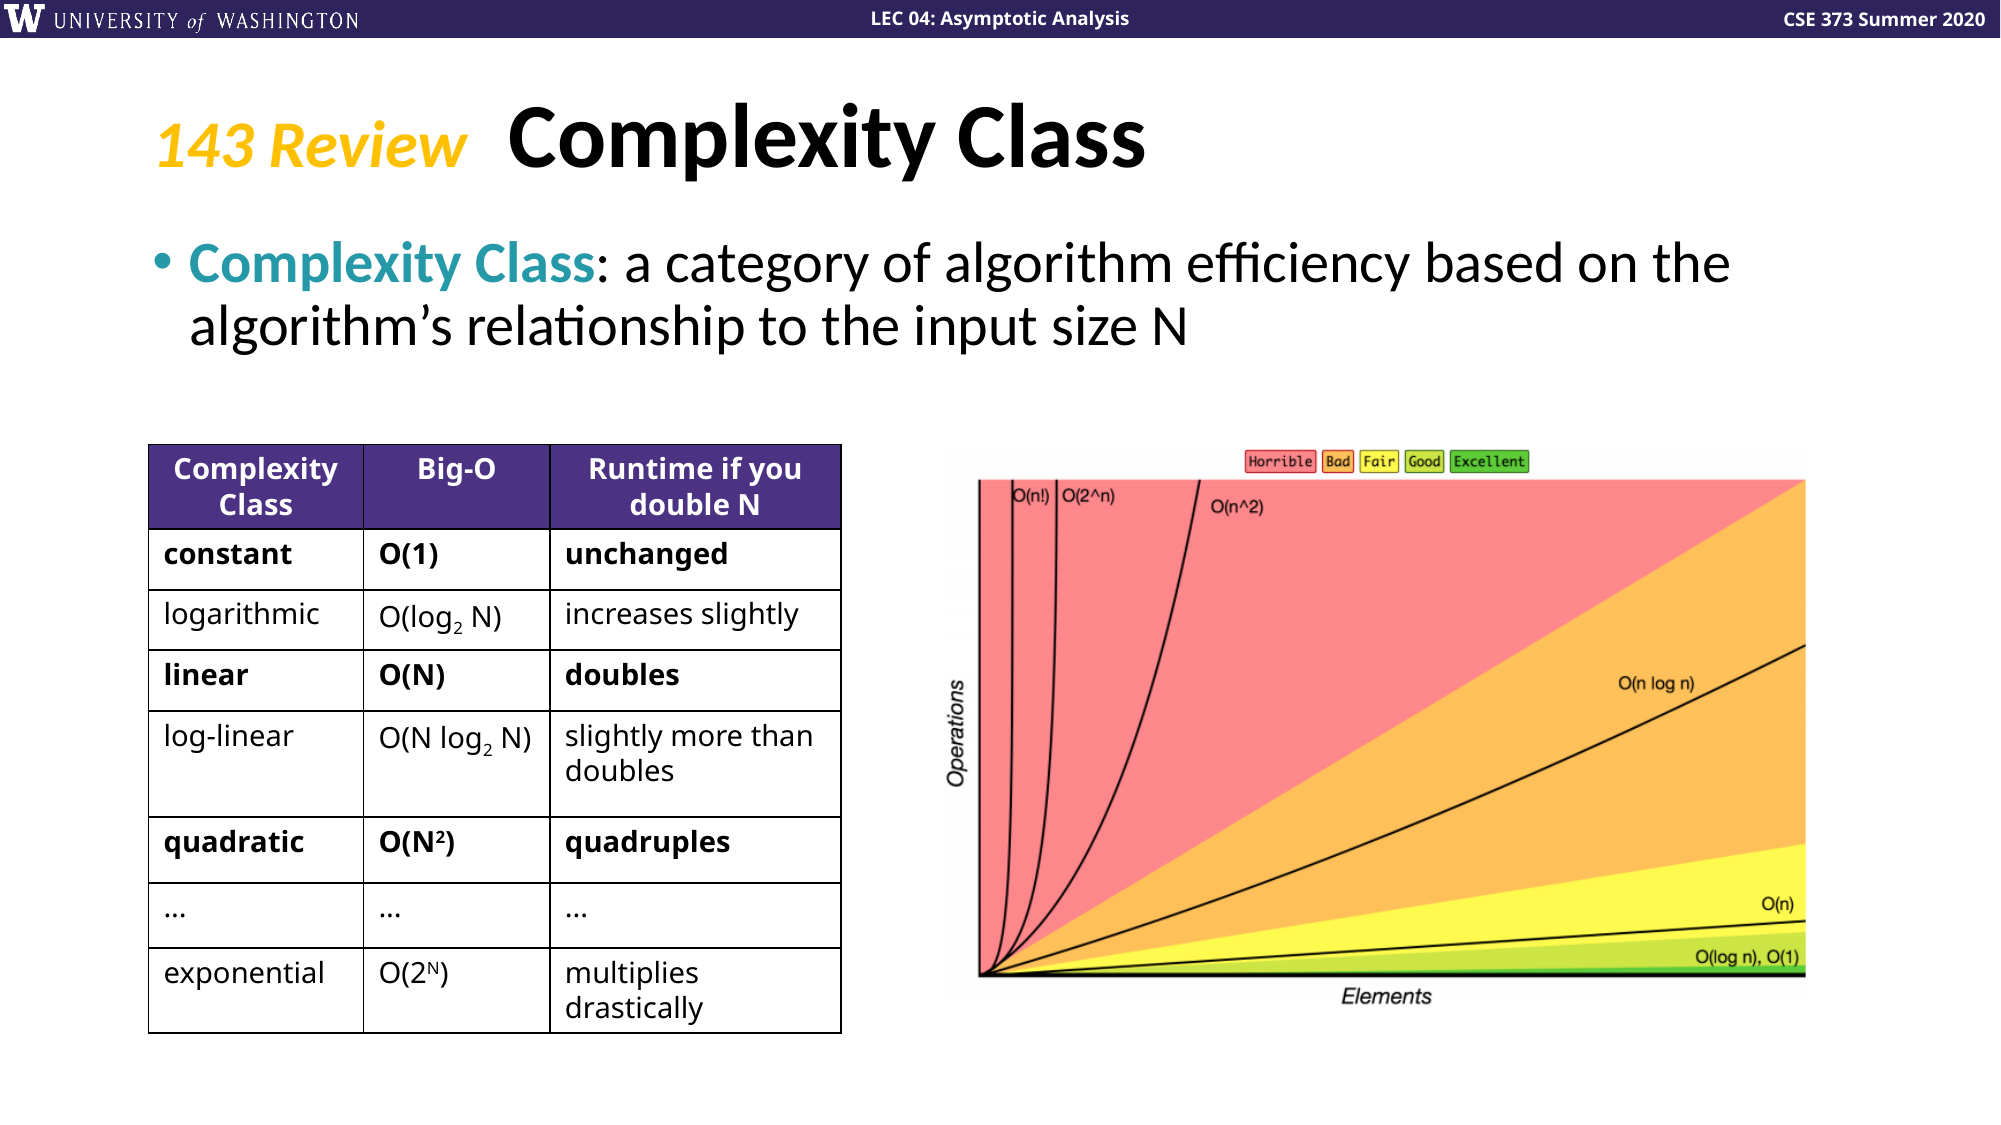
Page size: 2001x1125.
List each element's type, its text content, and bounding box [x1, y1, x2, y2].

table_cell ... [551, 884, 840, 947]
title 143 Review Complexity Class [137, 74, 1863, 200]
table_cell exponential [149, 949, 363, 1032]
table_cell O(N2) [364, 818, 549, 882]
table_header Runtime if you double N [551, 445, 840, 528]
table_cell multiplies drastically [551, 949, 840, 1032]
table_cell logarithmic [149, 591, 363, 649]
table_cell doubles [551, 651, 840, 710]
table_cell unchanged [551, 530, 840, 589]
table_cell quadruples [551, 818, 840, 882]
table_header Complexity Class [149, 445, 363, 528]
table_cell ... [364, 884, 549, 947]
table_cell constant [149, 530, 363, 589]
picture [943, 449, 1807, 1007]
list Complexity Class: a category of algorithm efficiency based on the algorithm’s relationship to the input size N [137, 224, 1863, 1014]
table_cell O(log2 N) [364, 591, 549, 649]
table_cell ... [149, 884, 363, 947]
table_cell increases slightly [551, 591, 840, 649]
table_cell log-linear [149, 712, 363, 816]
table_cell O(2N) [364, 949, 549, 1032]
table_cell O(N log2 N) [364, 712, 549, 816]
table_cell slightly more than doubles [551, 712, 840, 816]
table_cell linear [149, 651, 363, 710]
table_cell O(1) [364, 530, 549, 589]
picture [4, 4, 358, 33]
table_cell O(N) [364, 651, 549, 710]
table_cell quadratic [149, 818, 363, 882]
table_header Big-O [364, 445, 549, 528]
